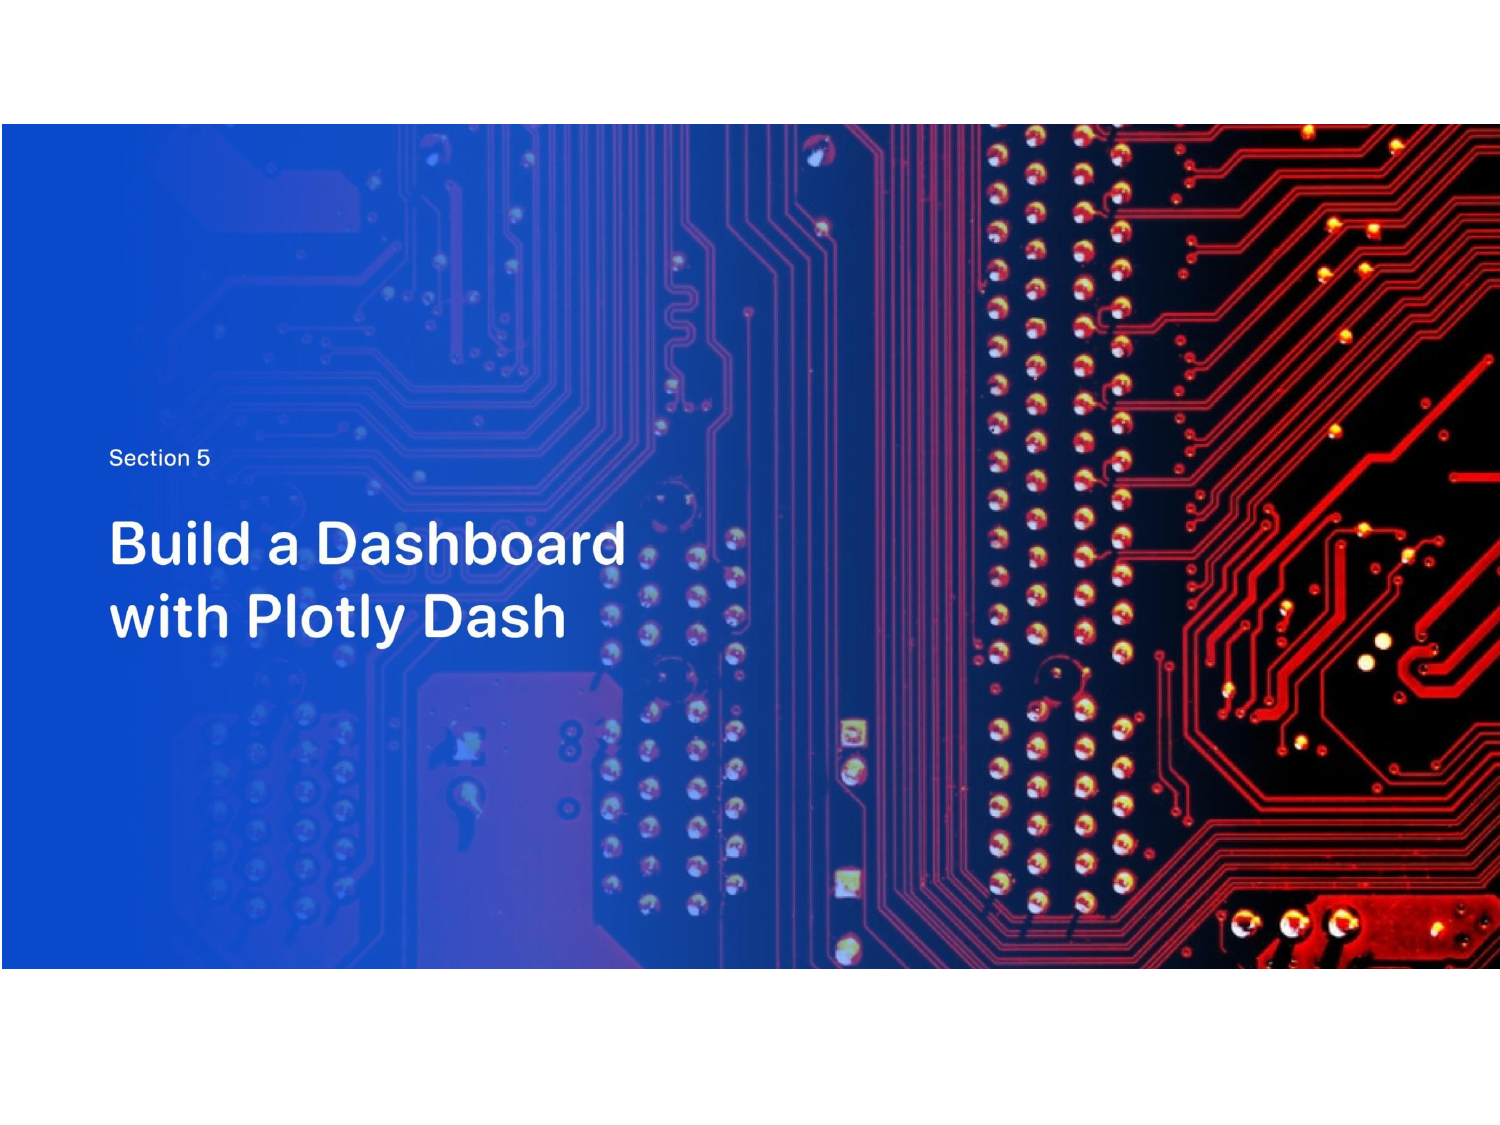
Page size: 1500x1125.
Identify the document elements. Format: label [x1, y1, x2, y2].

picture [2, 124, 1500, 969]
